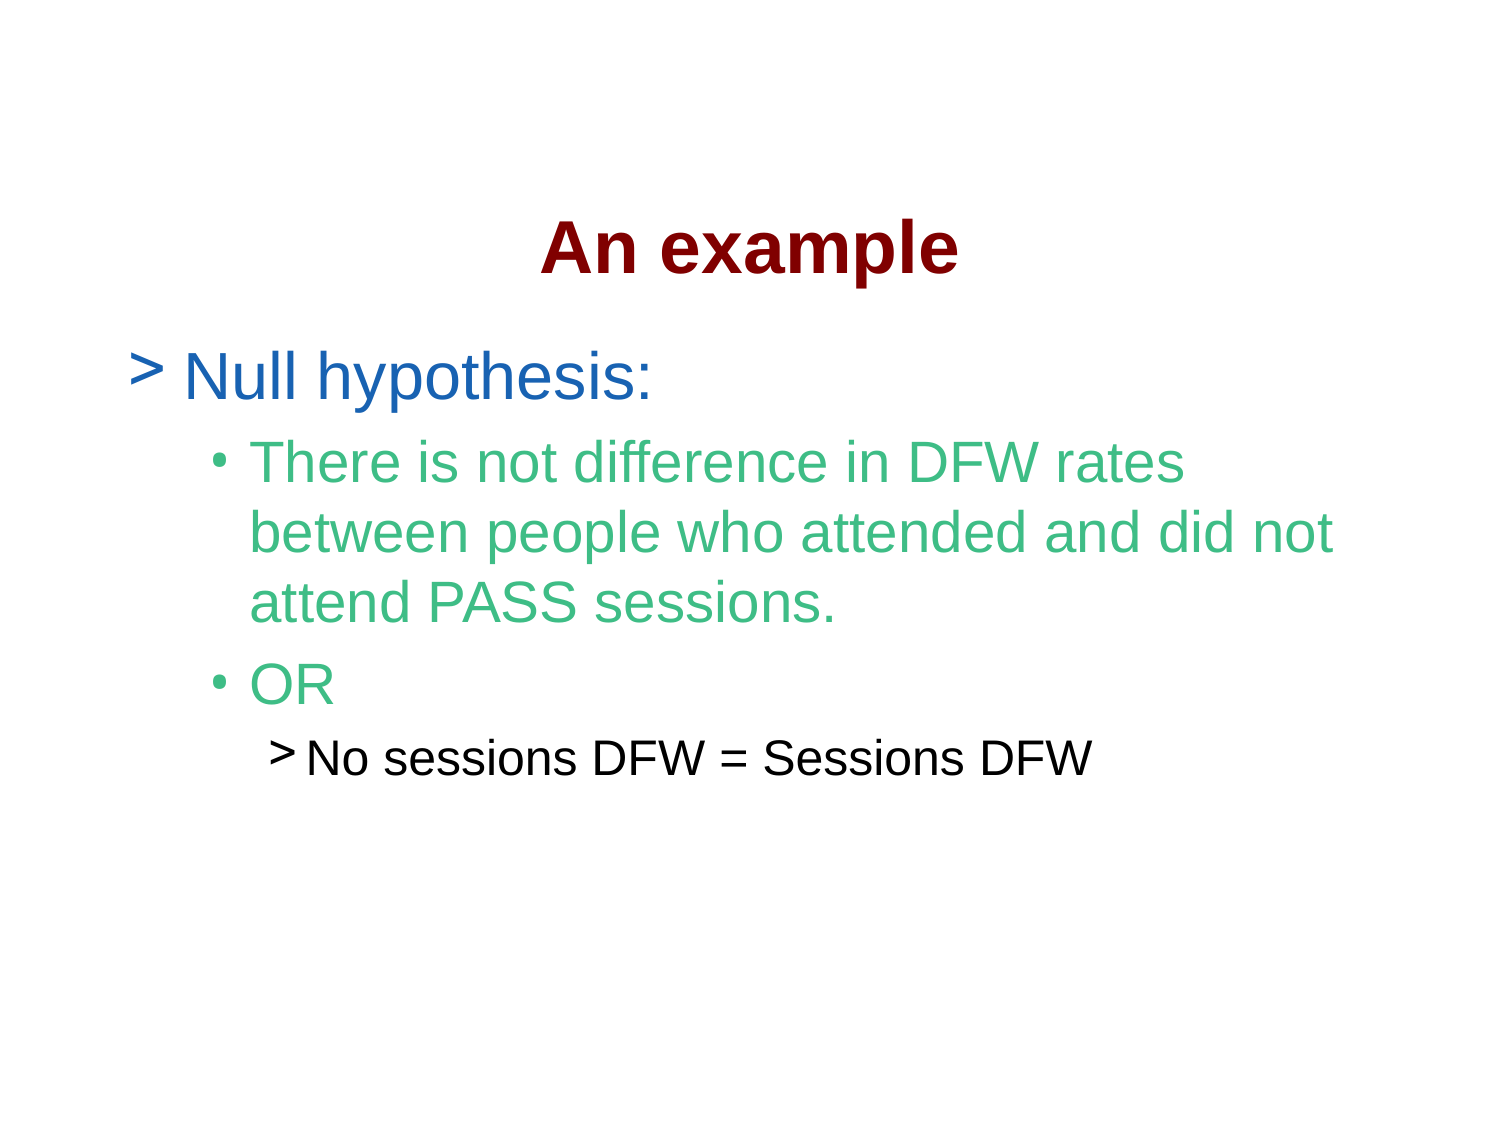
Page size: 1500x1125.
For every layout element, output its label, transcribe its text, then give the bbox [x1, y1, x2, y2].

list Null hypothesis: There is not difference in DFW rates between people who attended and did not attend PASS sessions. OR No sessions DFW = Sessions DFW [112, 324, 1388, 1001]
title An example [112, 199, 1388, 288]
